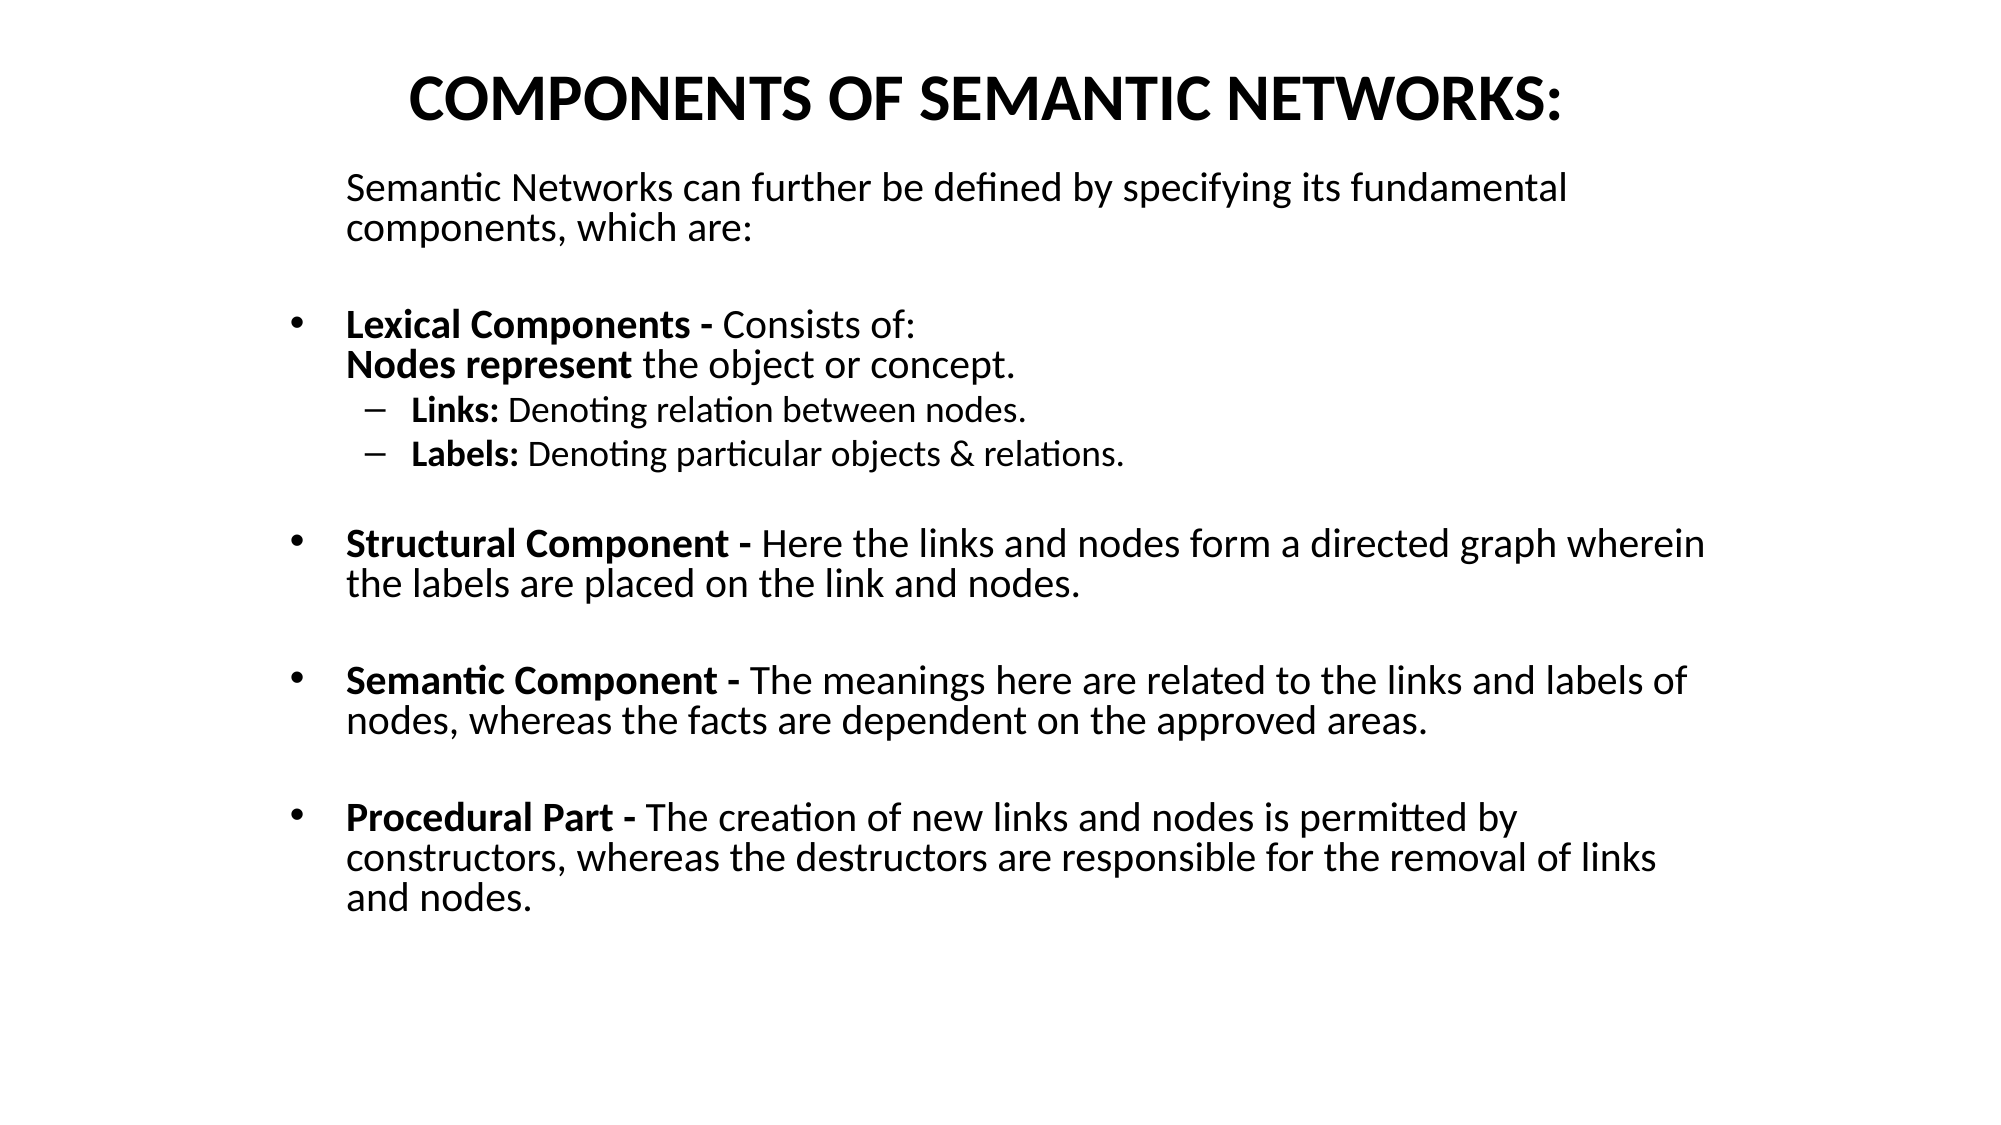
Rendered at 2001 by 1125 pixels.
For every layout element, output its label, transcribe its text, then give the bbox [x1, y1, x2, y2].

title COMPONENTS OF SEMANTIC NETWORKS: [312, 0, 1663, 162]
list Semantic Networks can further be defined by specifying its fundamental components, which are: Lexical Components - Consists of: Nodes represent the object or concept. Links: Denoting relation between nodes. Labels: Denoting particular objects & relations. Structural Component - Here the links and nodes form a directed graph wherein the labels are placed on the link and nodes. Semantic Component - The meanings here are related to the links and labels of nodes, whereas the facts are dependent on the approved areas. Procedural Part - The creation of new links and nodes is permitted by constructors, whereas the destructors are responsible for the removal of links and nodes. [275, 162, 1725, 963]
